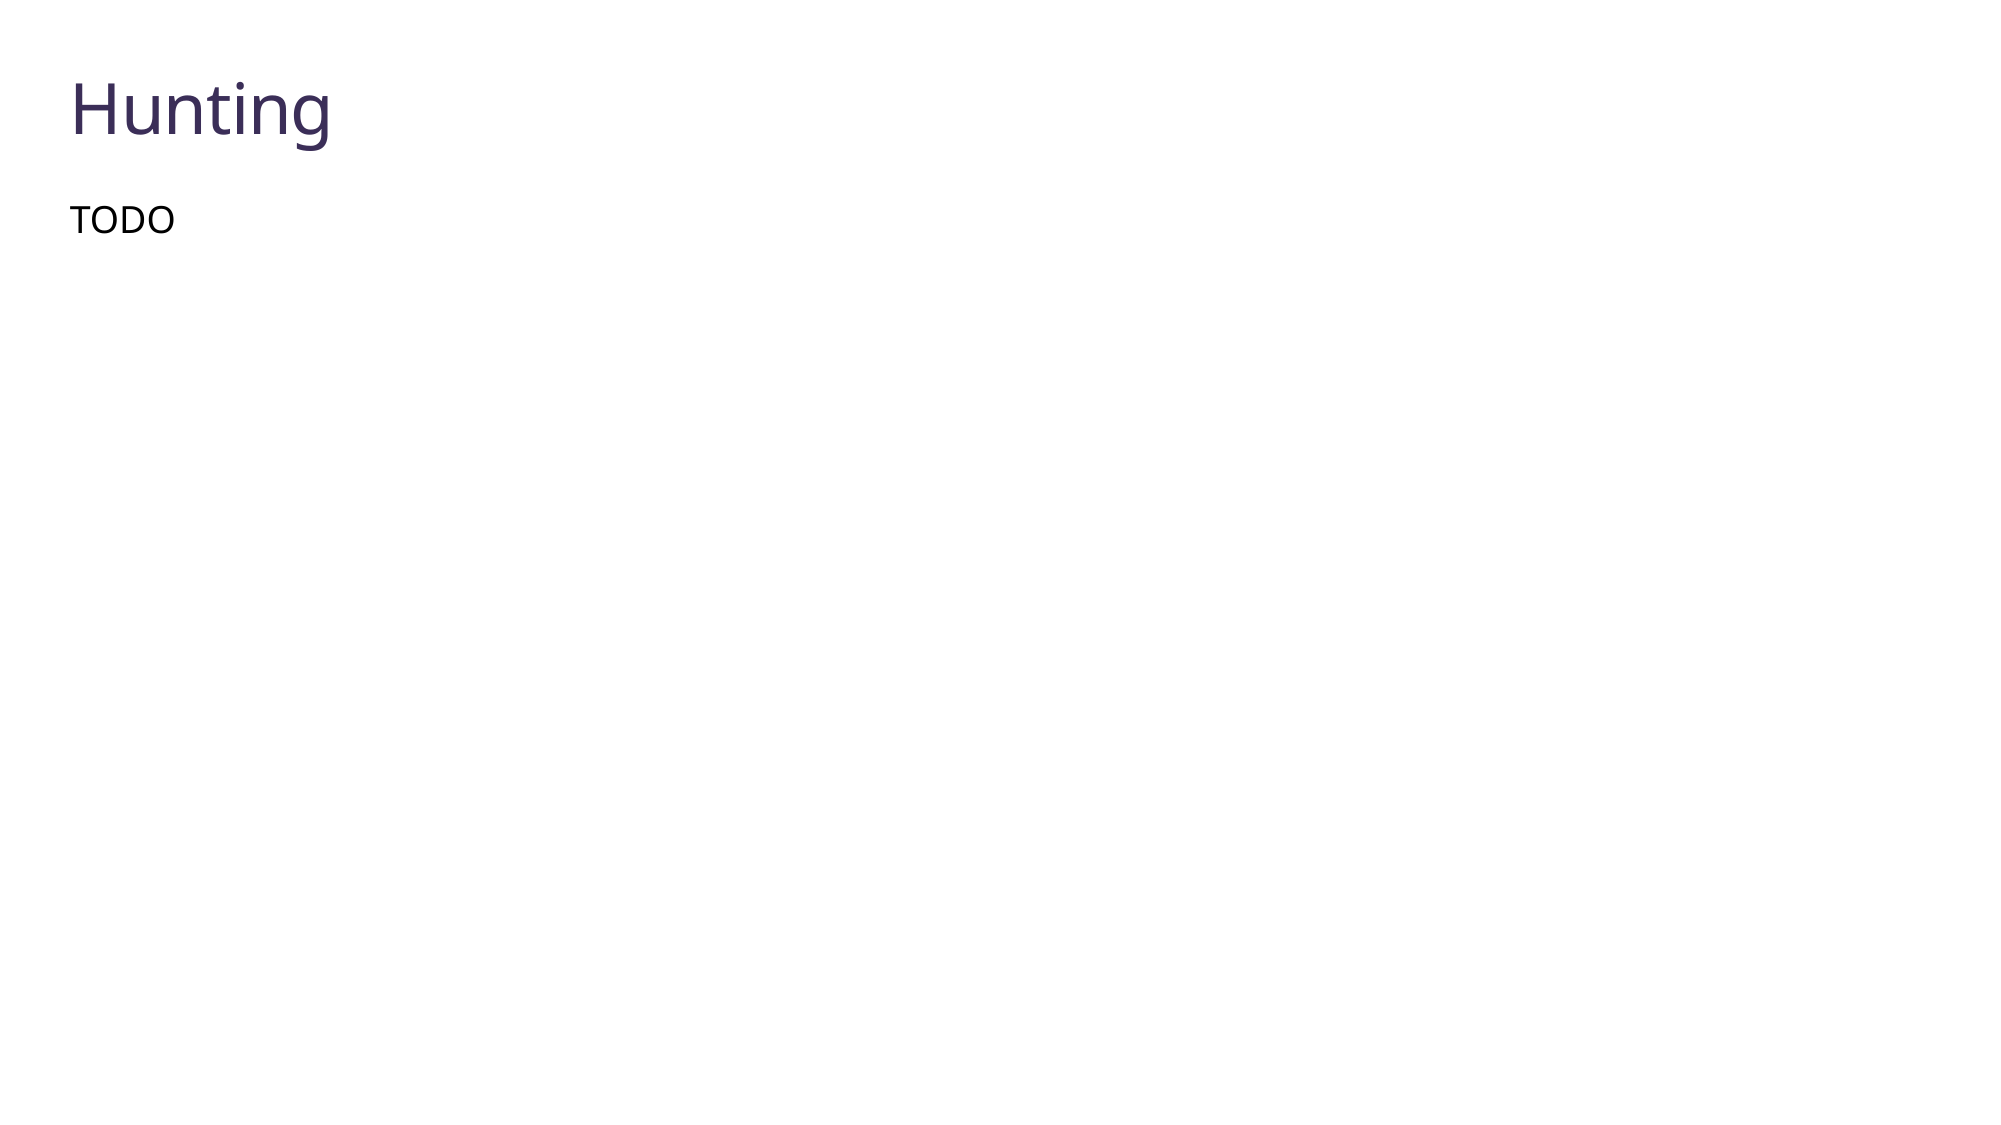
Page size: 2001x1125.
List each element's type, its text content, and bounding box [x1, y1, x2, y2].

title Hunting [69, 36, 1345, 161]
list TODO [69, 196, 1829, 279]
